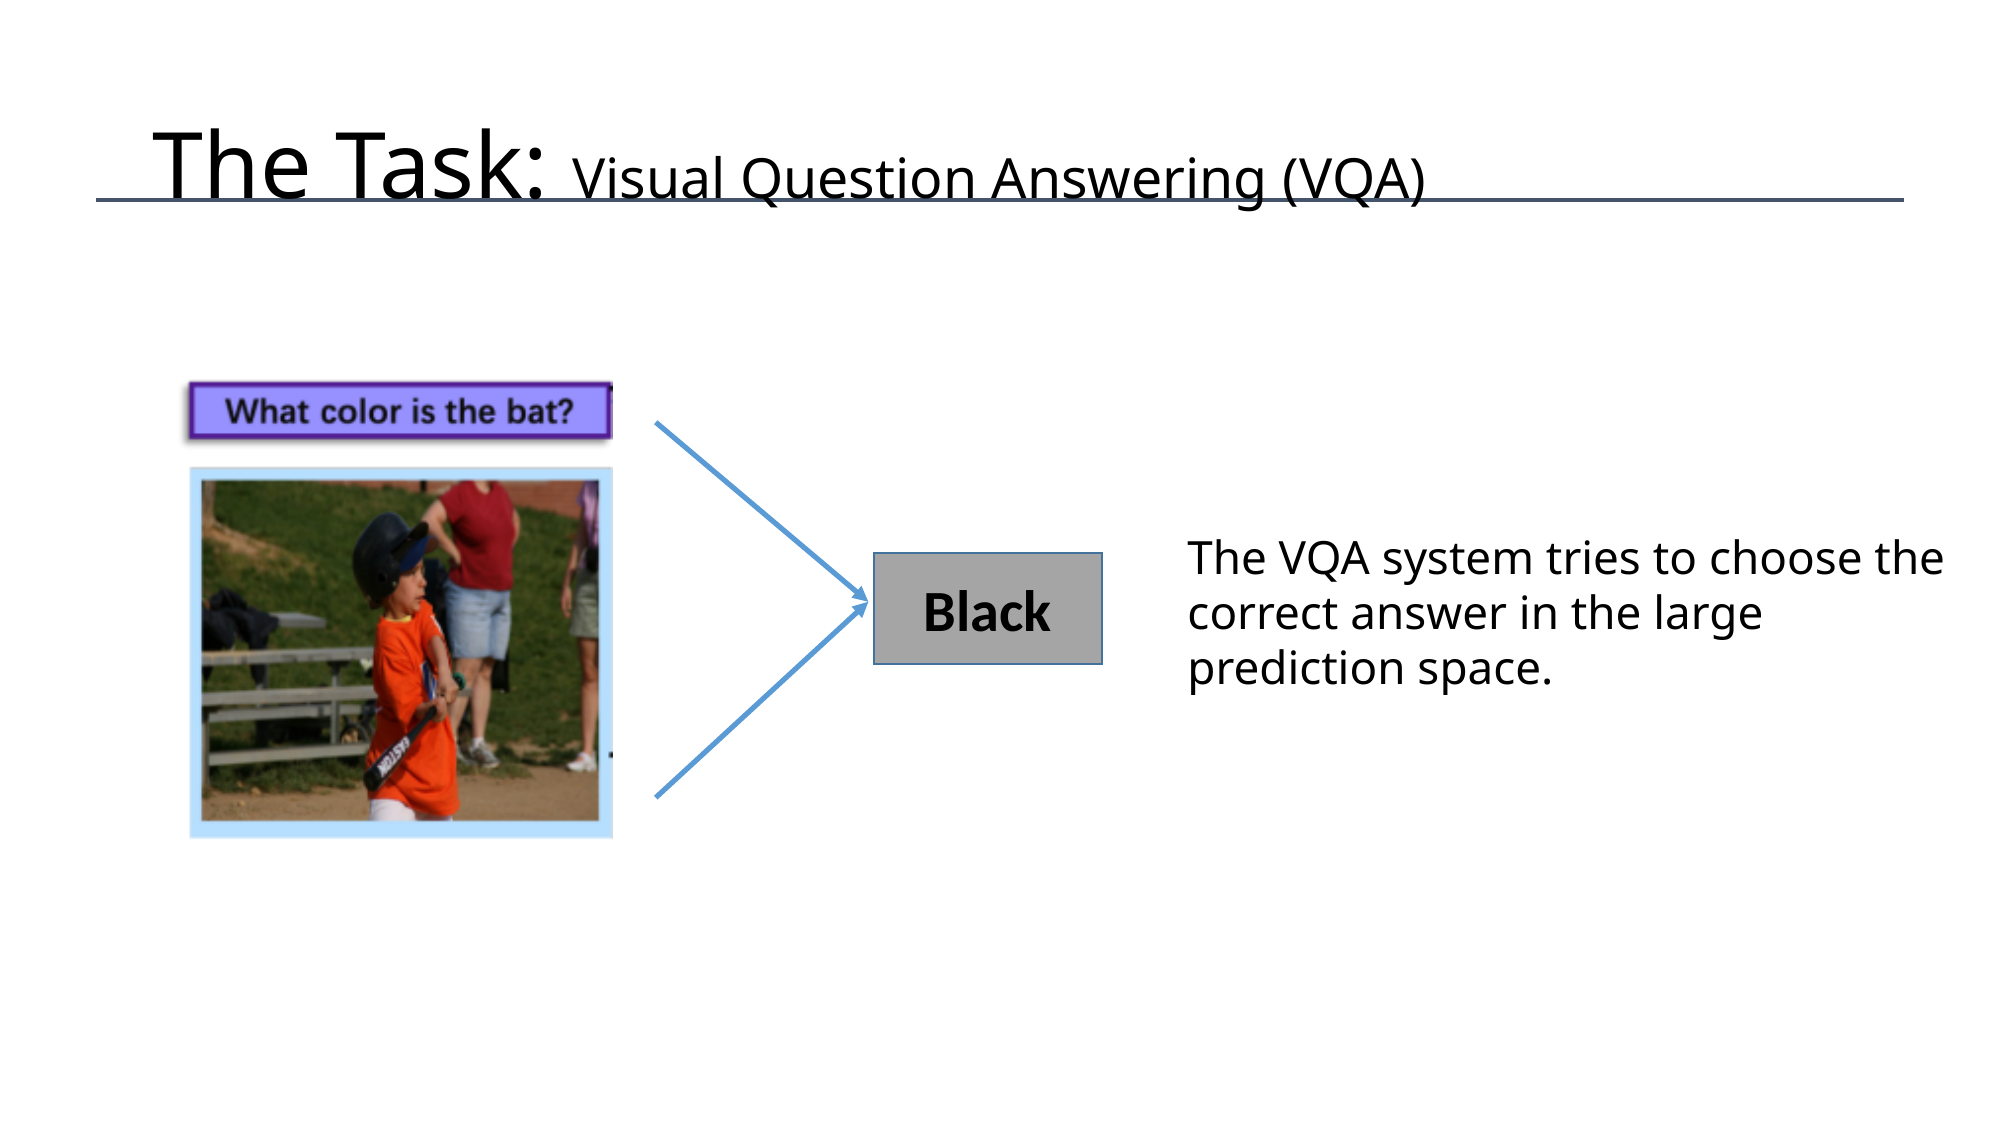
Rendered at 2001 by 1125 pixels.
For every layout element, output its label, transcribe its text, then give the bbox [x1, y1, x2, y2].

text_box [655, 601, 869, 798]
picture [125, 339, 613, 865]
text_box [655, 422, 869, 601]
text_box The VQA system tries to choose the correct answer in the large prediction space. [1172, 521, 1976, 702]
title The Task: Visual Question Answering (VQA) [137, 59, 1863, 278]
text_box Black [873, 552, 1103, 665]
